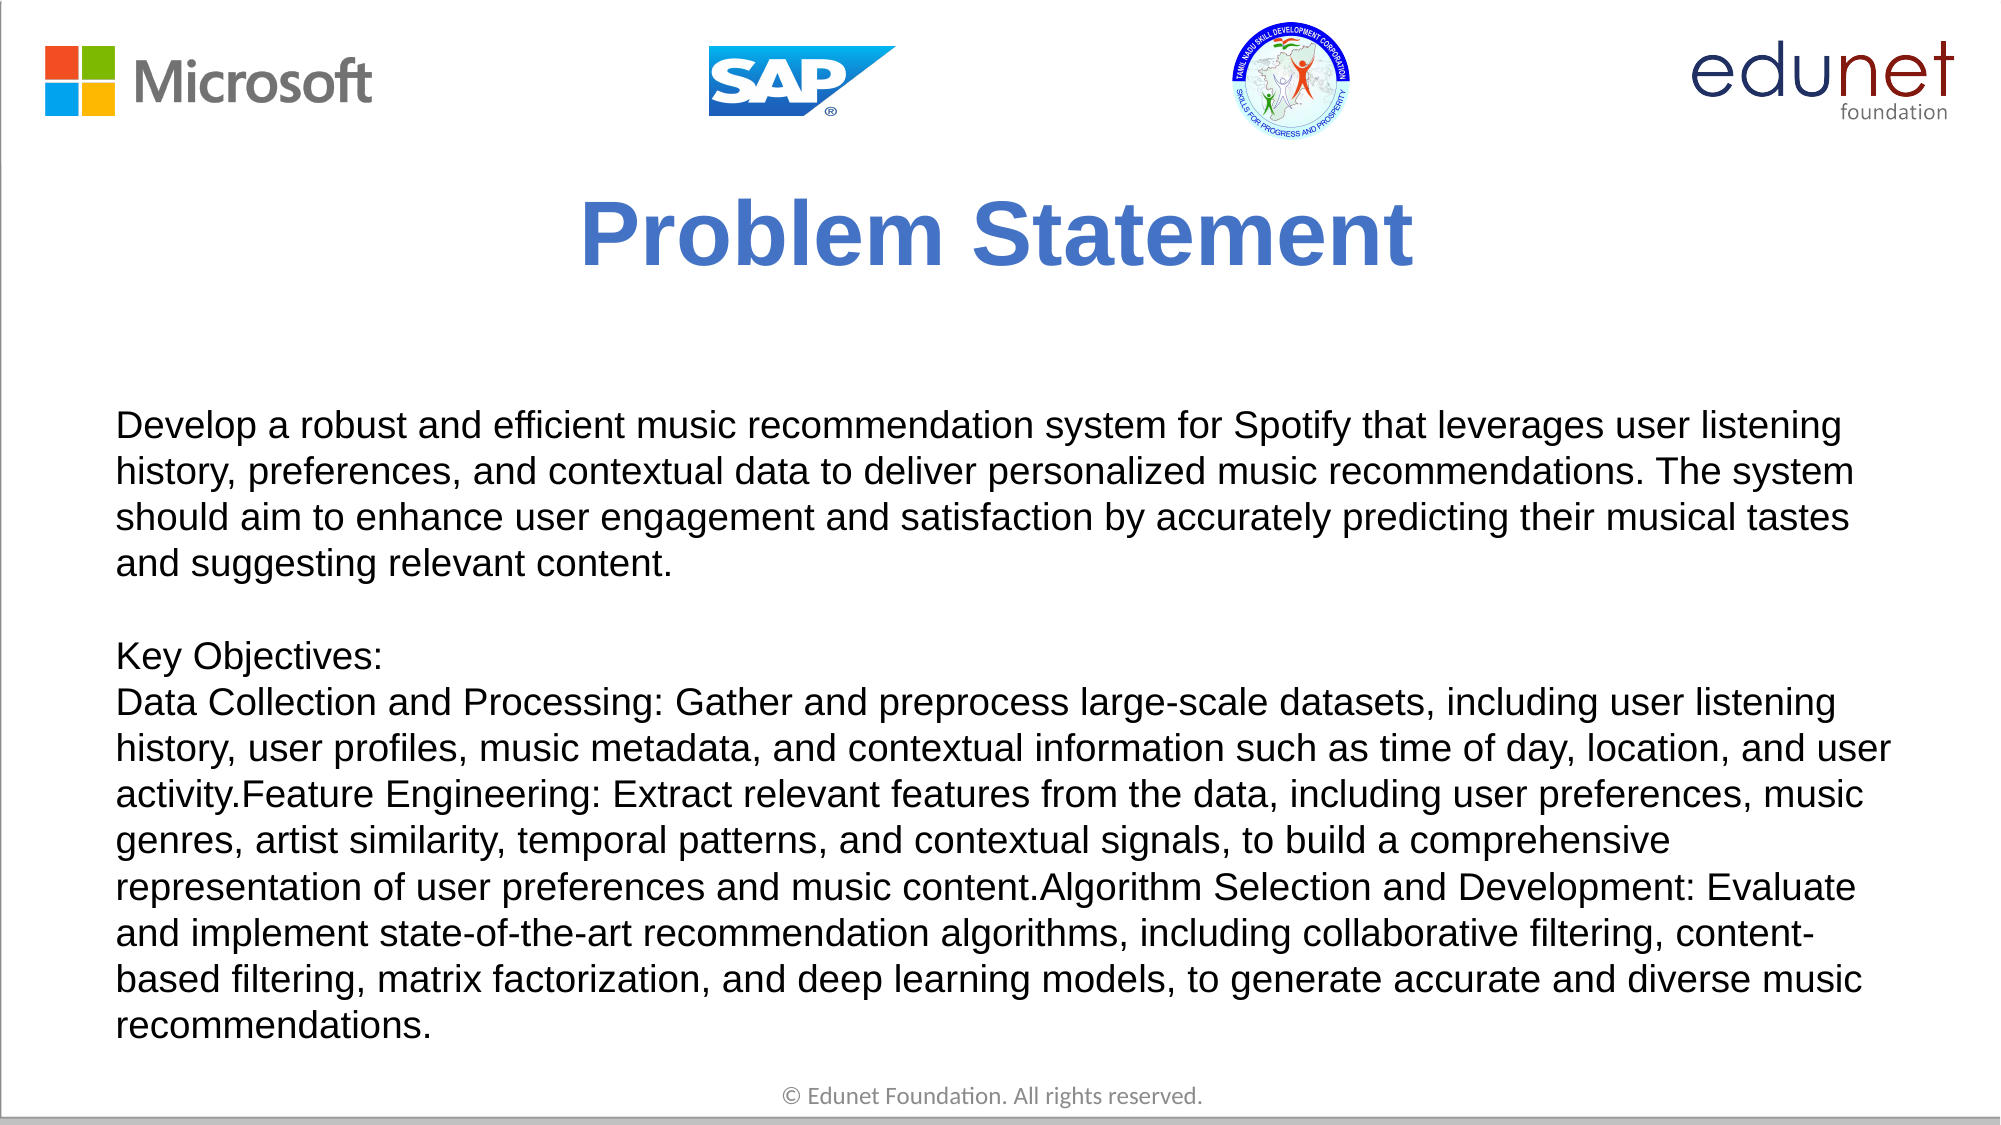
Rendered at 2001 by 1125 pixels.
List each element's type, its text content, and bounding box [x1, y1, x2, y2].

picture [45, 46, 372, 116]
picture [709, 48, 896, 116]
picture [1232, 22, 1350, 140]
picture [1686, 37, 1957, 125]
footer © Edunet Foundation. All rights reserved. [655, 1065, 1331, 1125]
subtitle Develop a robust and efficient music recommendation system for Spotify that leverages user listening history, preferences, and contextual data to deliver personalized music recommendations. The system should aim to enhance user engagement and satisfaction by accurately predicting their musical tastes and suggesting relevant content. Key Objectives: Data Collection and Processing: Gather and preprocess large-scale datasets, including user listening history, user profiles, music metadata, and contextual information such as time of day, location, and user activity.Feature Engineering: Extract relevant features from the data, including user preferences, music genres, artist similarity, temporal patterns, and contextual signals, to build a comprehensive representation of user preferences and music content.Algorithm Selection and Development: Evaluate and implement state-of-the-art recommendation algorithms, including collaborative filtering, content-based filtering, matrix factorization, and deep learning models, to generate accurate and diverse music recommendations. [100, 346, 1931, 1063]
title Problem Statement [247, 158, 1748, 293]
picture [0, 0, 2001, 1125]
